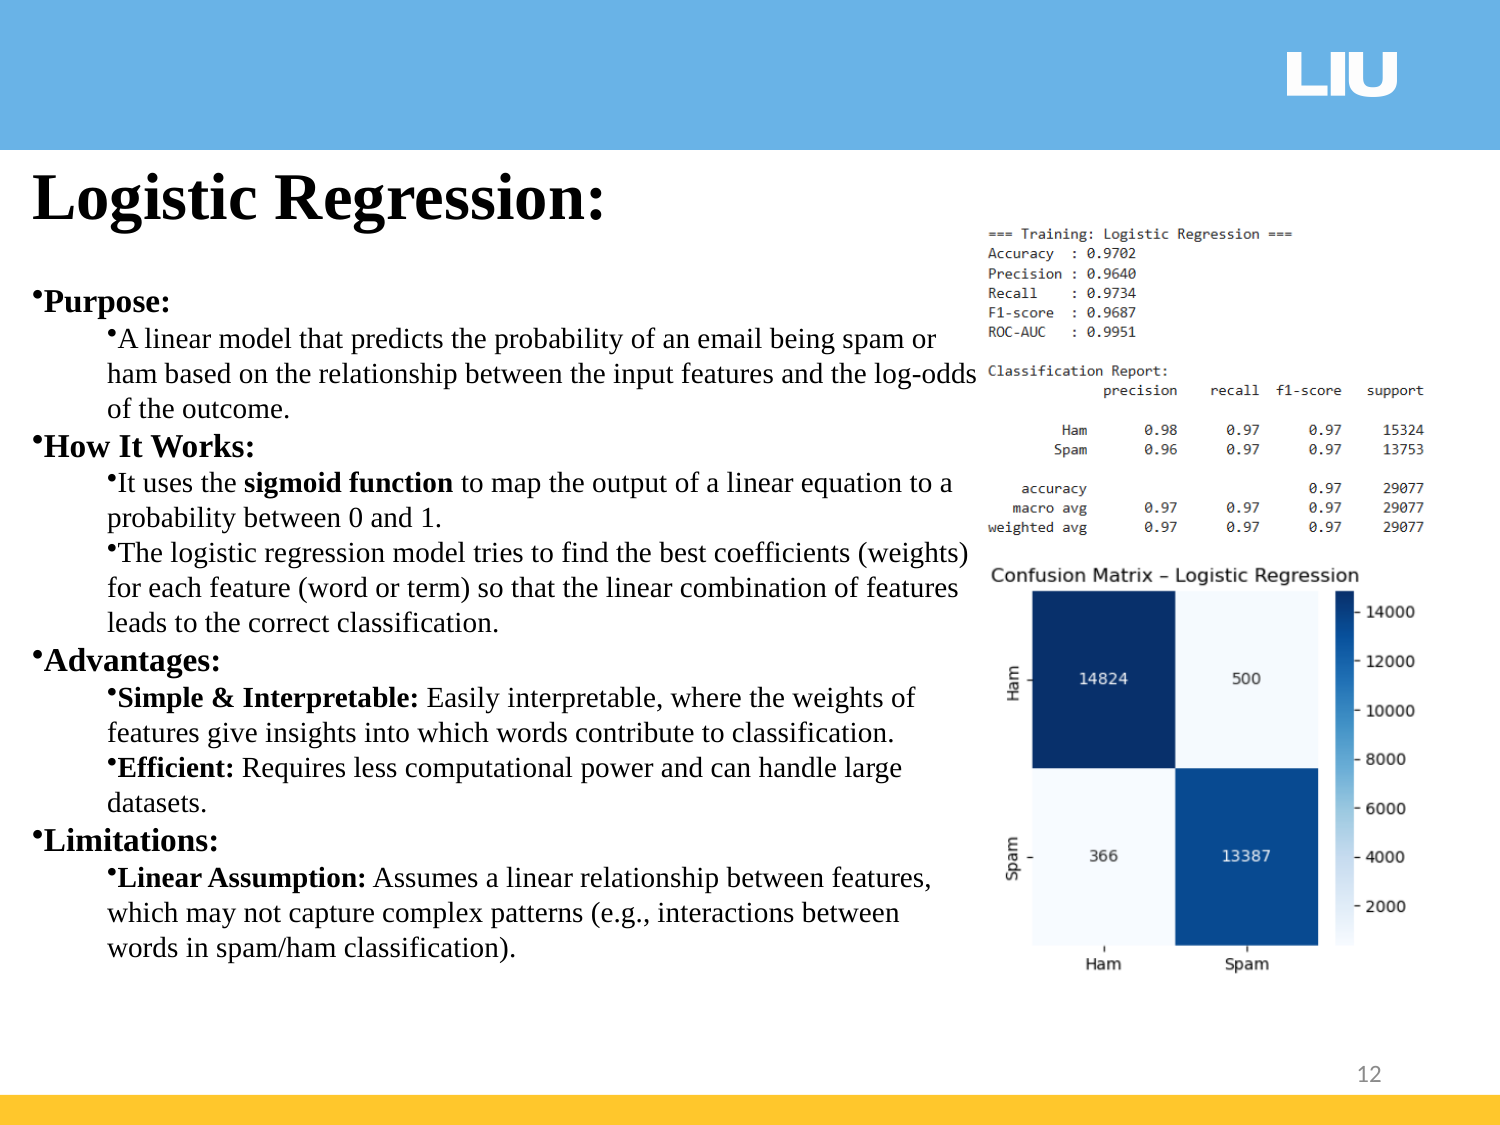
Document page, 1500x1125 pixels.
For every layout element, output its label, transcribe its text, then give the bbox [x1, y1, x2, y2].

picture [1287, 52, 1397, 97]
slide_number 12 [1059, 1042, 1397, 1103]
picture [968, 202, 1452, 1002]
list Purpose: A linear model that predicts the probability of an email being spam or ham based on the relationship between the input features and the log-odds of the outcome. How It Works: It uses the sigmoid function to map the output of a linear equation to a probability between 0 and 1. The logistic regression model tries to find the best coefficients (weights) for each feature (word or term) so that the linear combination of features leads to the correct classification. Advantages: Simple & Interpretable: Easily interpretable, where the weights of features give insights into which words contribute to classification. Efficient: Requires less computational power and can handle large datasets. Limitations: Linear Assumption: Assumes a linear relationship between features, which may not capture complex patterns (e.g., interactions between words in spam/ham classification). [17, 271, 995, 1011]
title Logistic Regression: [17, 0, 671, 242]
